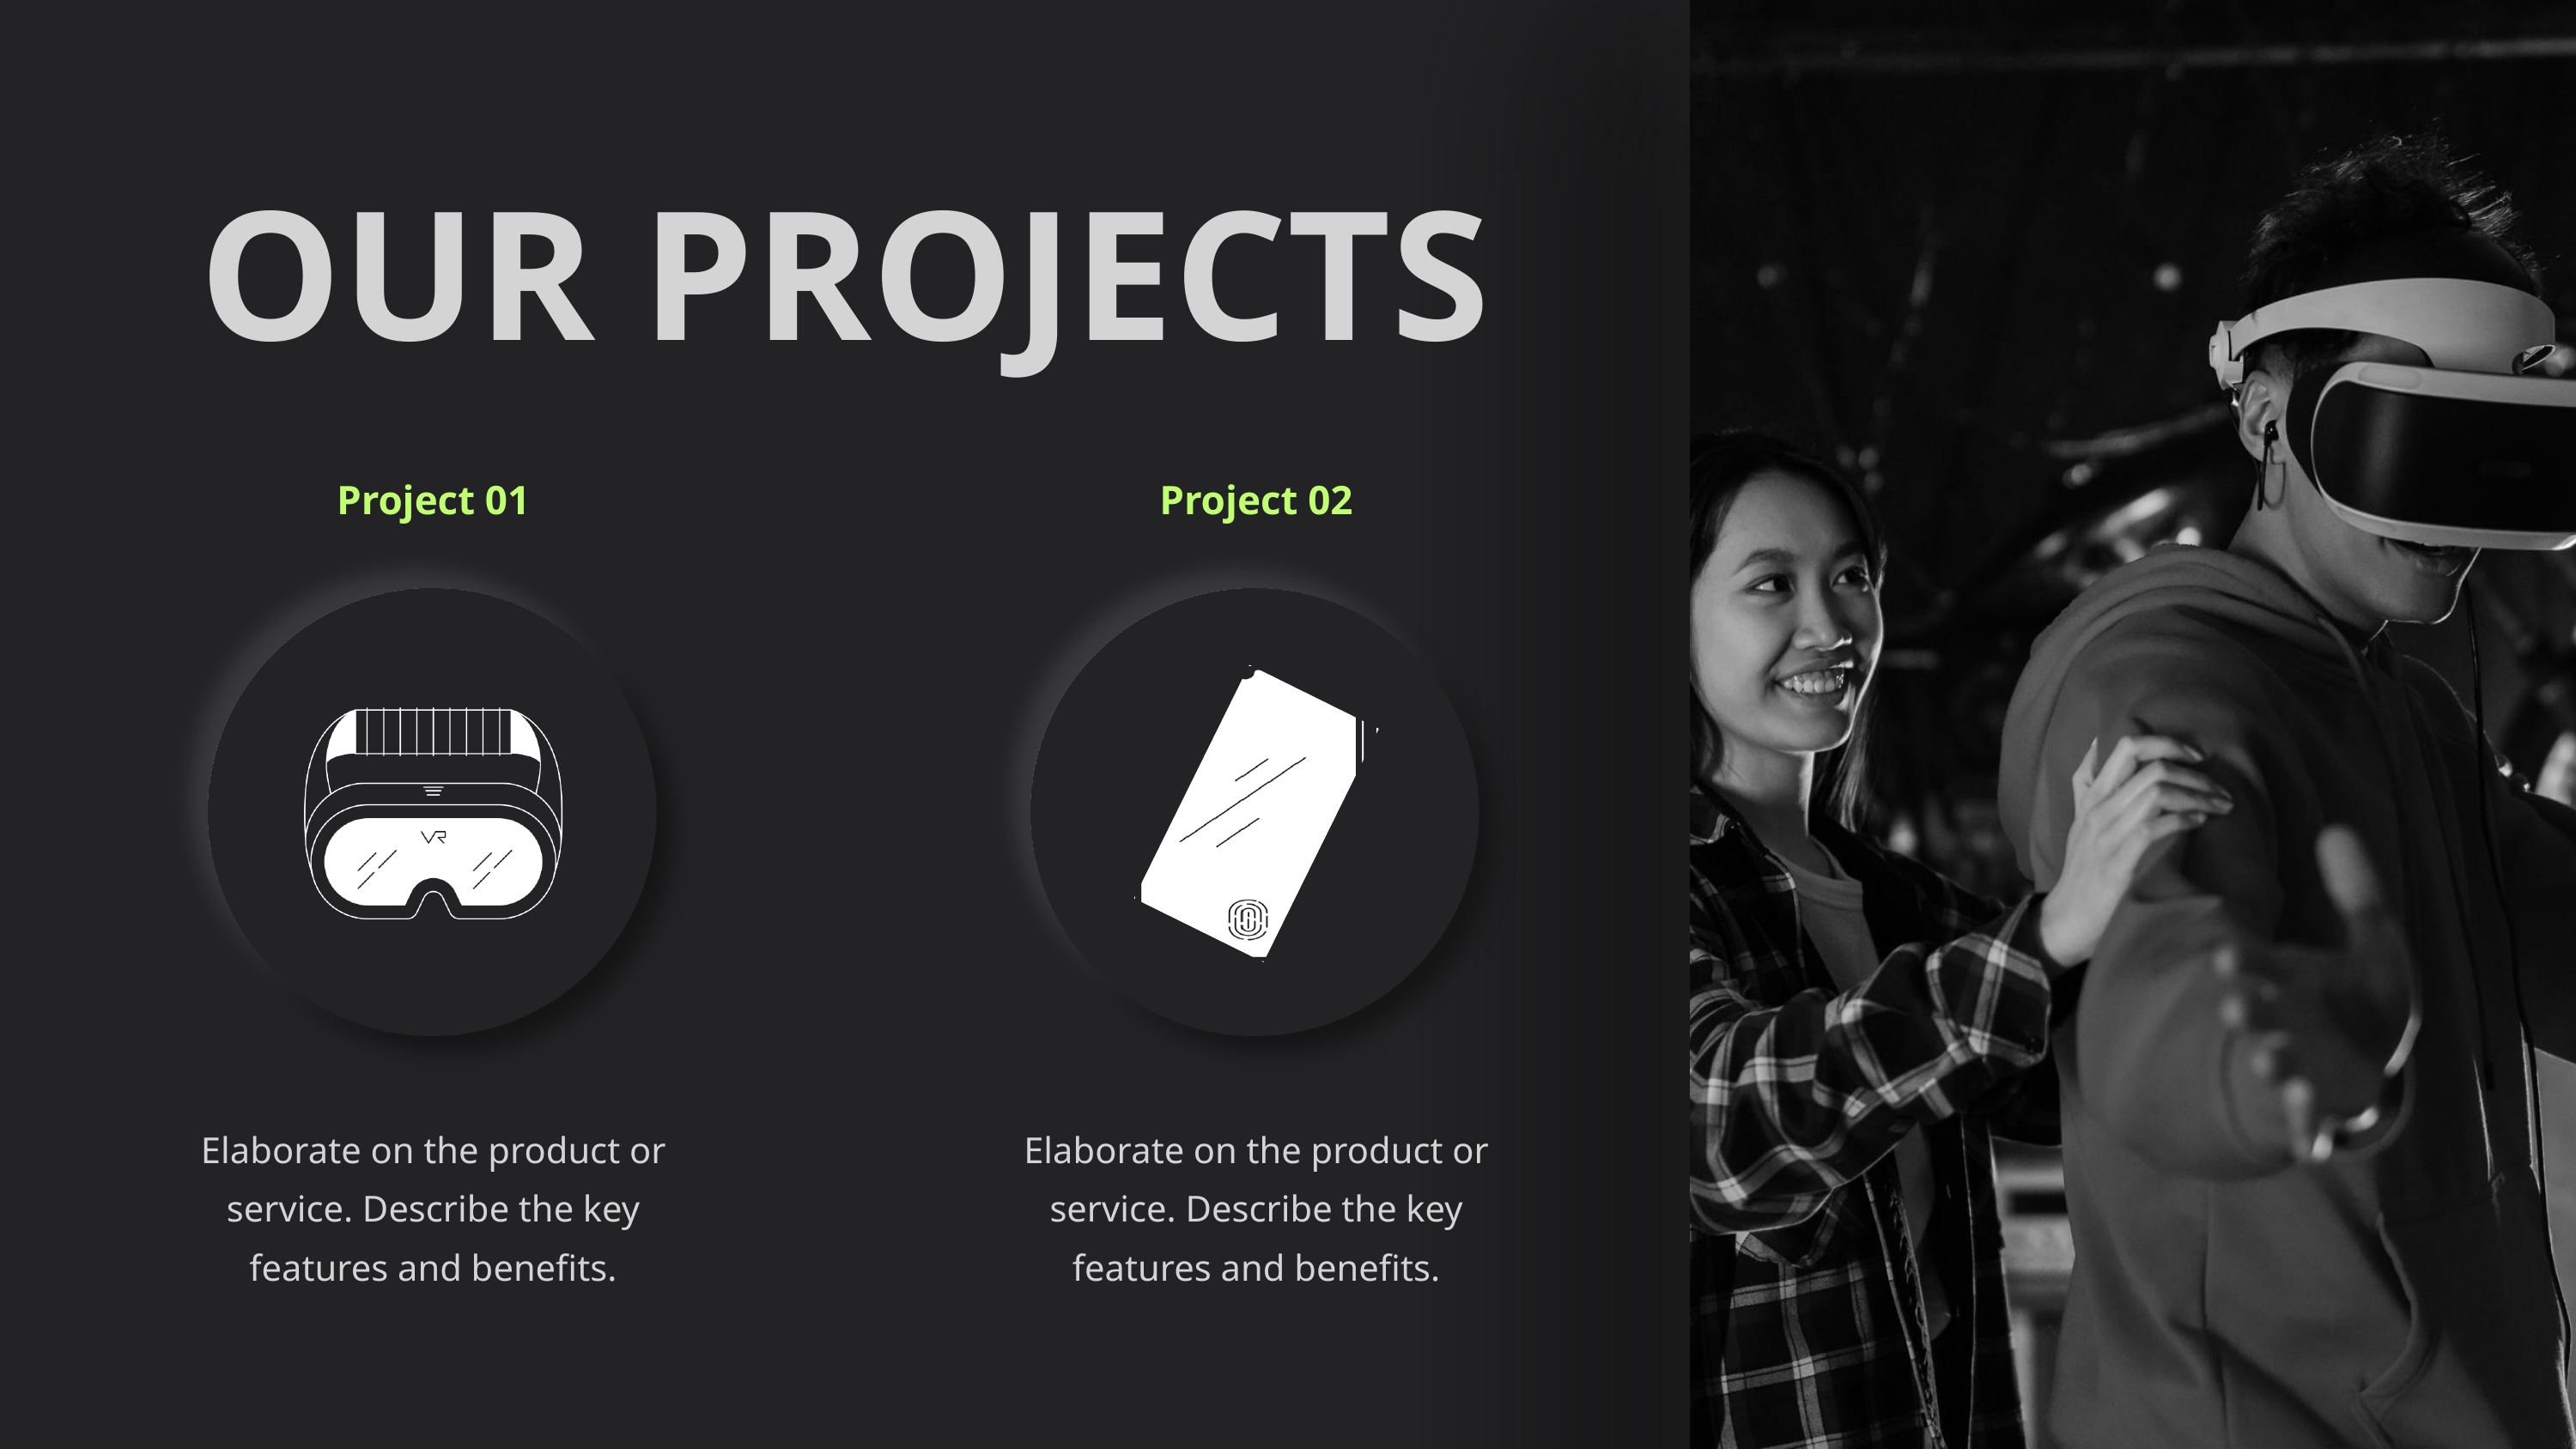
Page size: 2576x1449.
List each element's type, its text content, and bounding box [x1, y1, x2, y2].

text_box Elaborate on the product or service. Describe the key features and benefits. [1016, 1112, 1413, 1288]
text_box [302, 707, 564, 919]
text_box Project 01 [193, 456, 674, 523]
picture [1419, 0, 2576, 1449]
text_box [171, 551, 696, 1076]
text_box Elaborate on the product or service. Describe the key features and benefits. [193, 1112, 674, 1288]
text_box [993, 551, 1413, 1076]
text_box [1133, 664, 1379, 962]
text_box OUR PROJECTS [0, 109, 1413, 376]
text_box Project 02 [1016, 456, 1413, 523]
